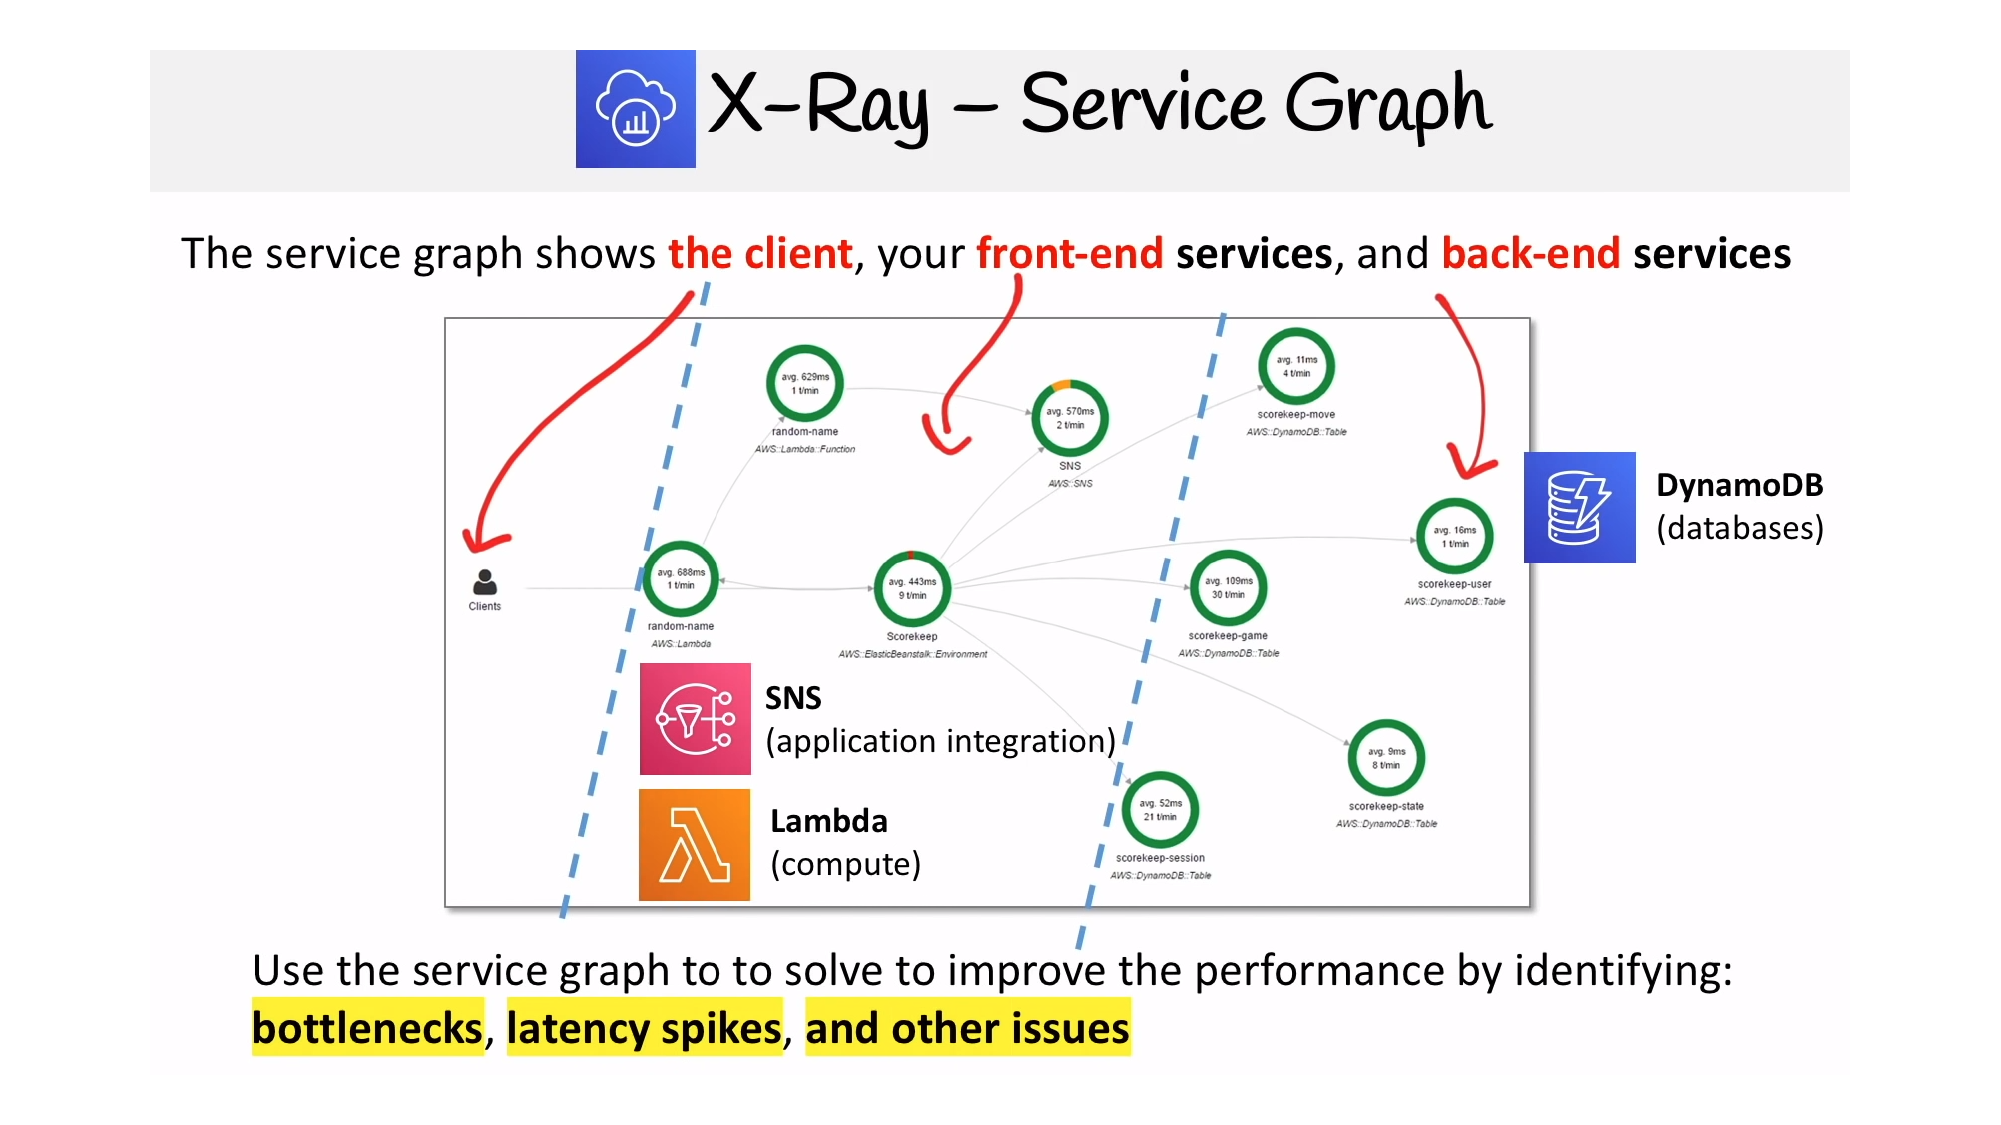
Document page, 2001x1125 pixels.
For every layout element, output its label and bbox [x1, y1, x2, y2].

picture [150, 50, 1850, 1075]
